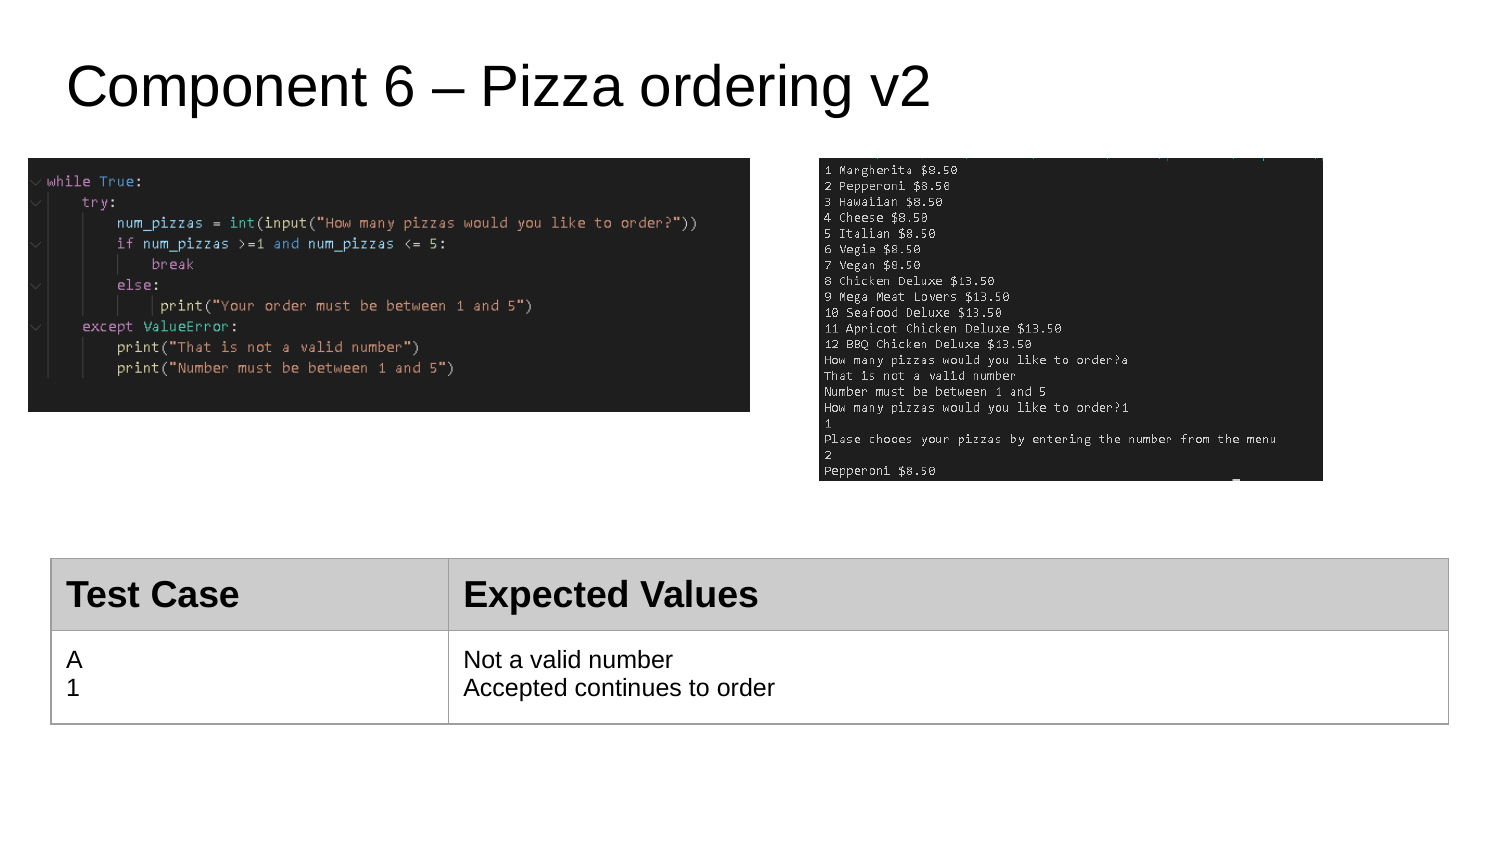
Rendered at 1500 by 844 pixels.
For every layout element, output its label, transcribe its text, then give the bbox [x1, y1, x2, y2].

table_cell Not a valid number Accepted continues to order [449, 631, 1448, 723]
table_header Test Case [52, 559, 448, 630]
picture [28, 158, 751, 412]
title Component 6 – Pizza ordering v2 [51, 33, 1449, 128]
table_cell A 1 [52, 631, 448, 723]
picture [819, 158, 1323, 481]
table_header Expected Values [449, 559, 1448, 630]
